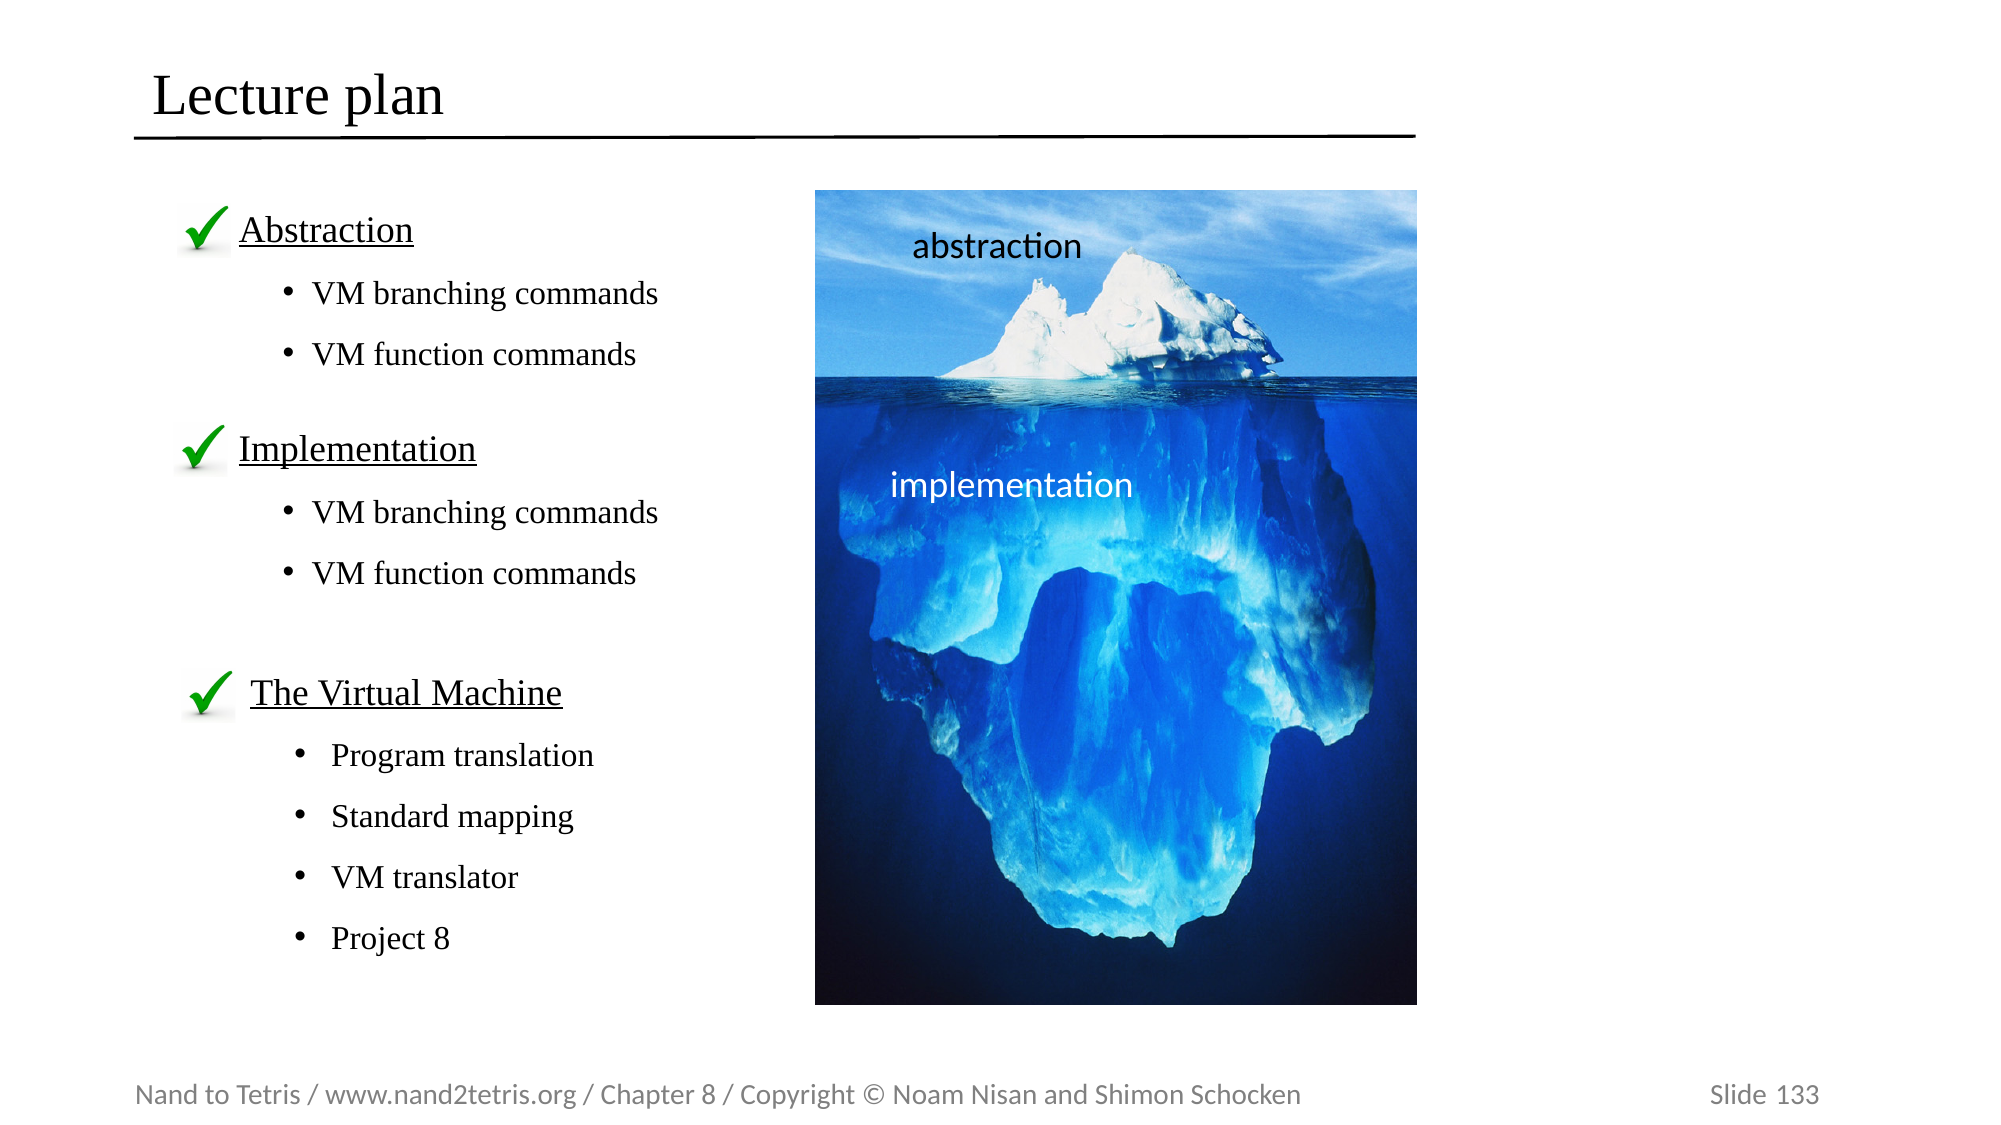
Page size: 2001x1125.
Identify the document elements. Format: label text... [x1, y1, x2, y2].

text_box The Virtual Machine Program translation Standard mapping VM translator Project 8 [235, 660, 815, 930]
picture [173, 422, 228, 477]
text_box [815, 190, 1417, 1005]
title Lecture plan [137, 48, 1417, 144]
picture [176, 203, 231, 258]
text_box Abstraction VM branching commands VM function commands [223, 197, 808, 404]
text_box Implementation VM branching commands VM function commands [223, 416, 808, 623]
picture [181, 668, 236, 723]
